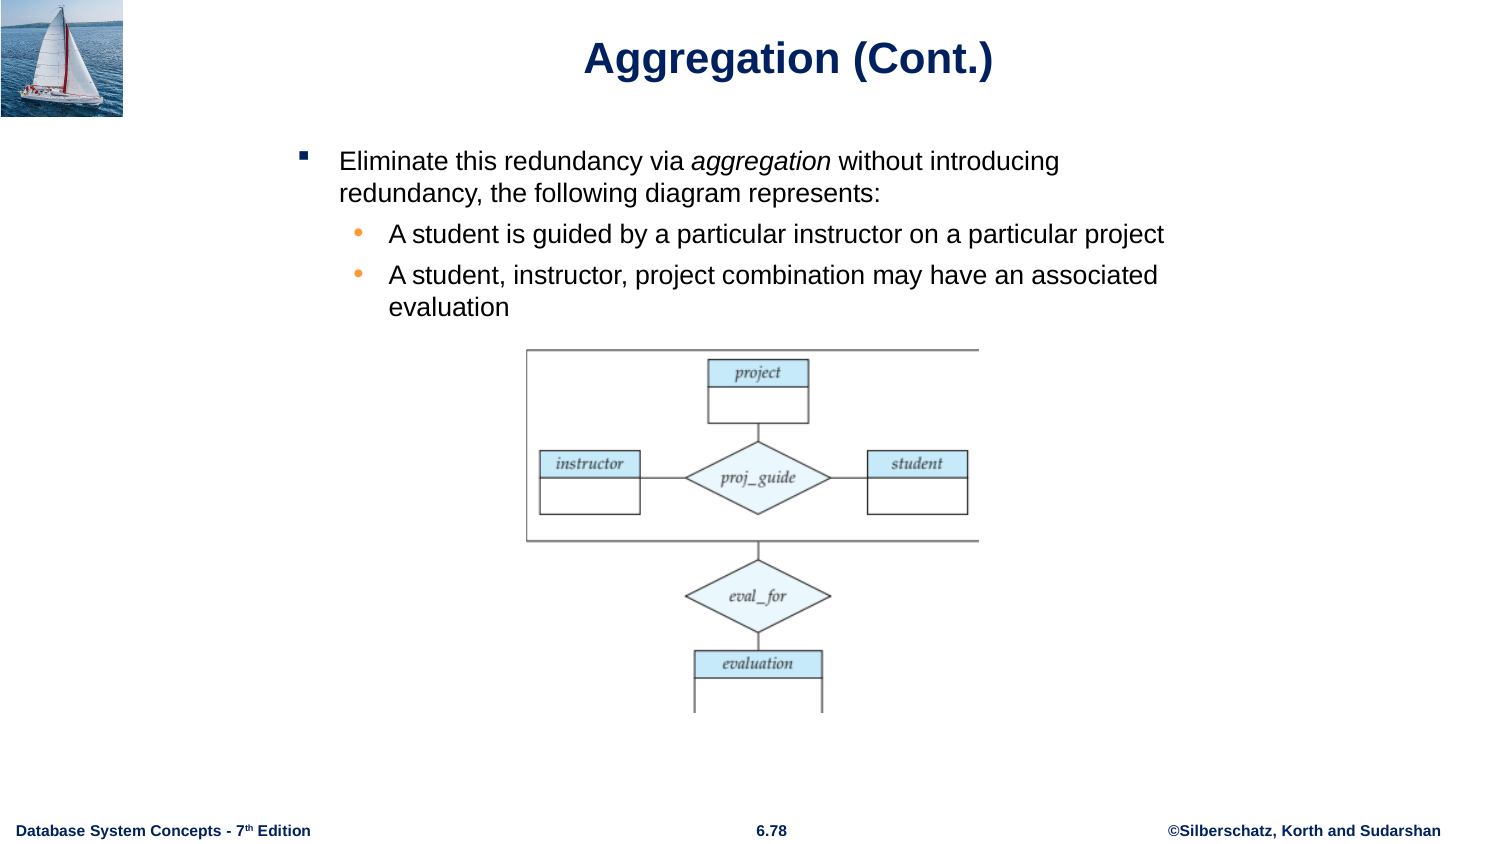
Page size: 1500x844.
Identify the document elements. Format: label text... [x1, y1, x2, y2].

picture [0, 0, 123, 117]
list Eliminate this redundancy via aggregation without introducing redundancy, the following diagram represents: A student is guided by a particular instructor on a particular project A student, instructor, project combination may have an associated evaluation [282, 136, 1223, 355]
title Aggregation (Cont.) [125, 14, 1452, 90]
picture [526, 348, 980, 713]
